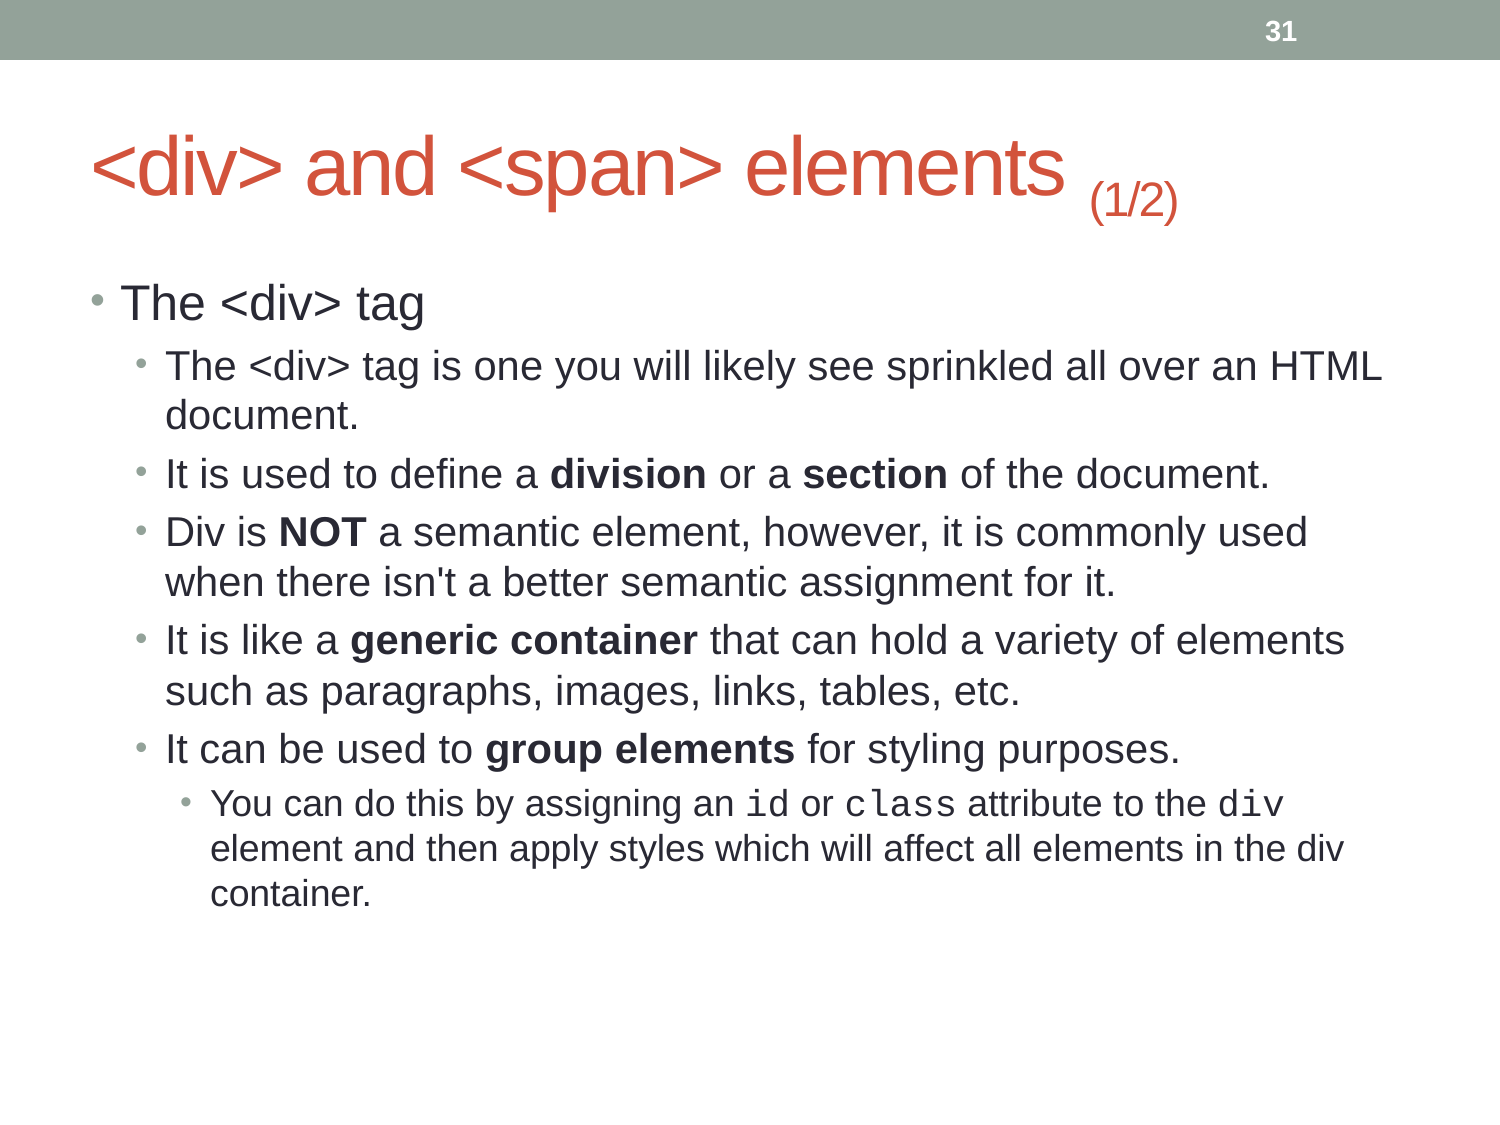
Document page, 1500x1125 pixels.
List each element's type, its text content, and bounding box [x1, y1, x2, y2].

title <div> and <span> elements (1/2) [75, 87, 1425, 250]
list The <div> tag The <div> tag is one you will likely see sprinkled all over an HTML document. It is used to define a division or a section of the document. Div is NOT a semantic element, however, it is commonly used when there isn't a better semantic assignment for it. It is like a generic container that can hold a variety of elements such as paragraphs, images, links, tables, etc. It can be used to group elements for styling purposes. You can do this by assigning an id or class attribute to the div element and then apply styles which will affect all elements in the div container. [75, 262, 1425, 1063]
slide_number 31 [1250, 3, 1425, 57]
